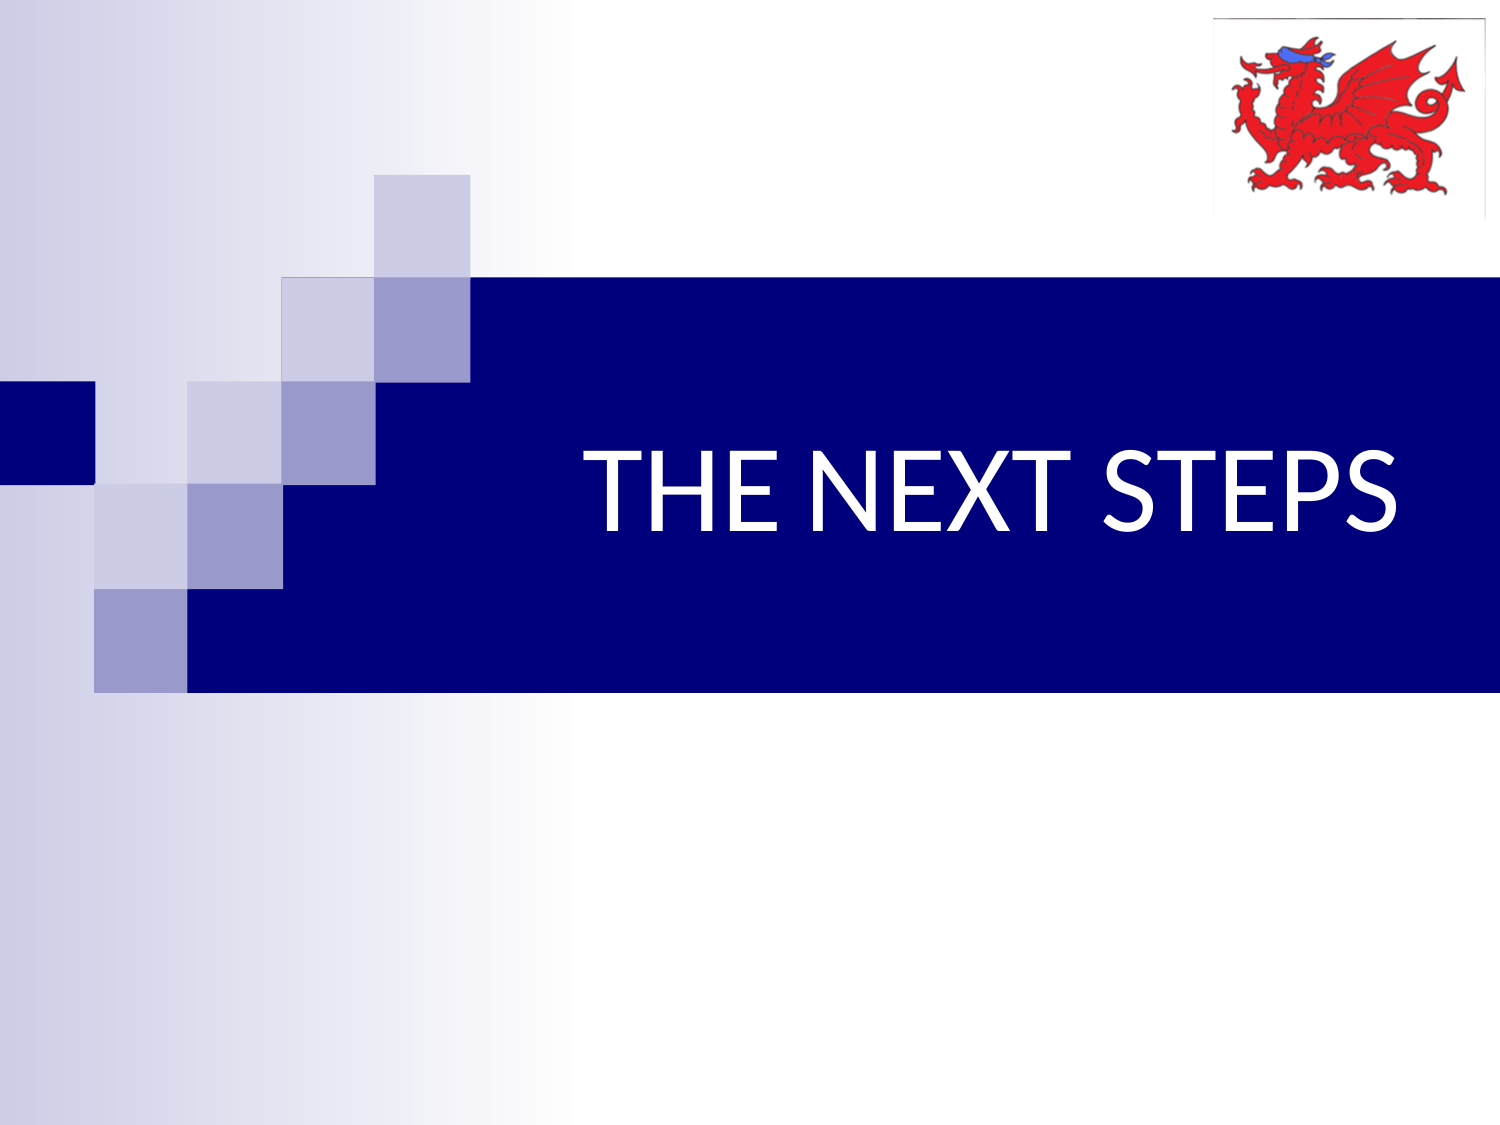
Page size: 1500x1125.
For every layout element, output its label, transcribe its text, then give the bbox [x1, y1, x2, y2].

title THE NEXT STEPS [487, 299, 1475, 663]
picture [1210, 18, 1489, 246]
